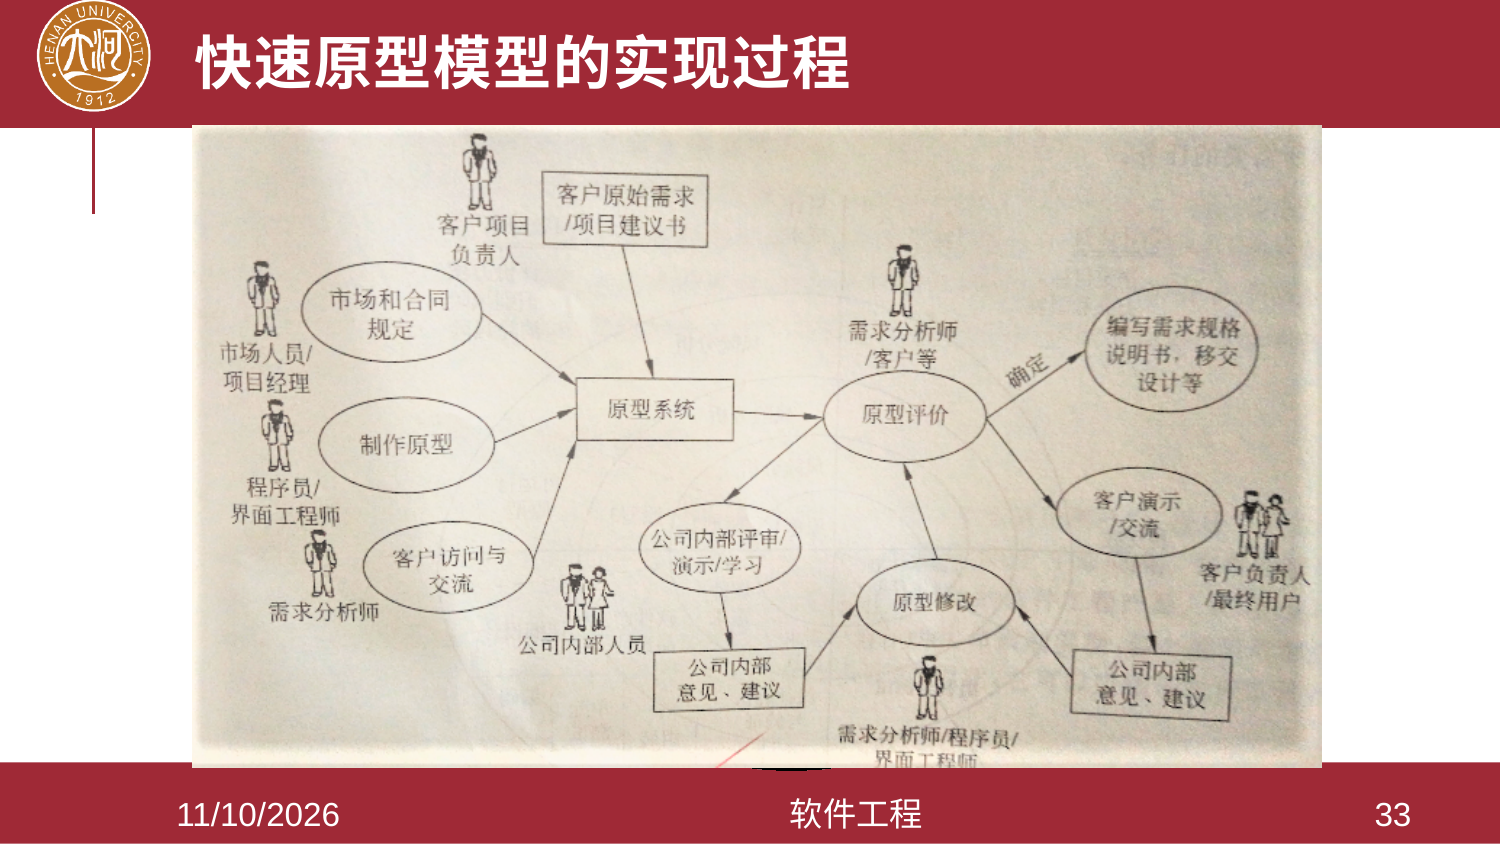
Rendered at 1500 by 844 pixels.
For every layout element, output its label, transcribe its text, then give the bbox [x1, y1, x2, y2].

picture [192, 125, 1323, 783]
title 快速原型模型的实现过程 [179, 0, 1454, 136]
slide_number 33 [1333, 796, 1454, 830]
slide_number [126, 796, 391, 830]
footer 软件工程 [391, 796, 1322, 830]
